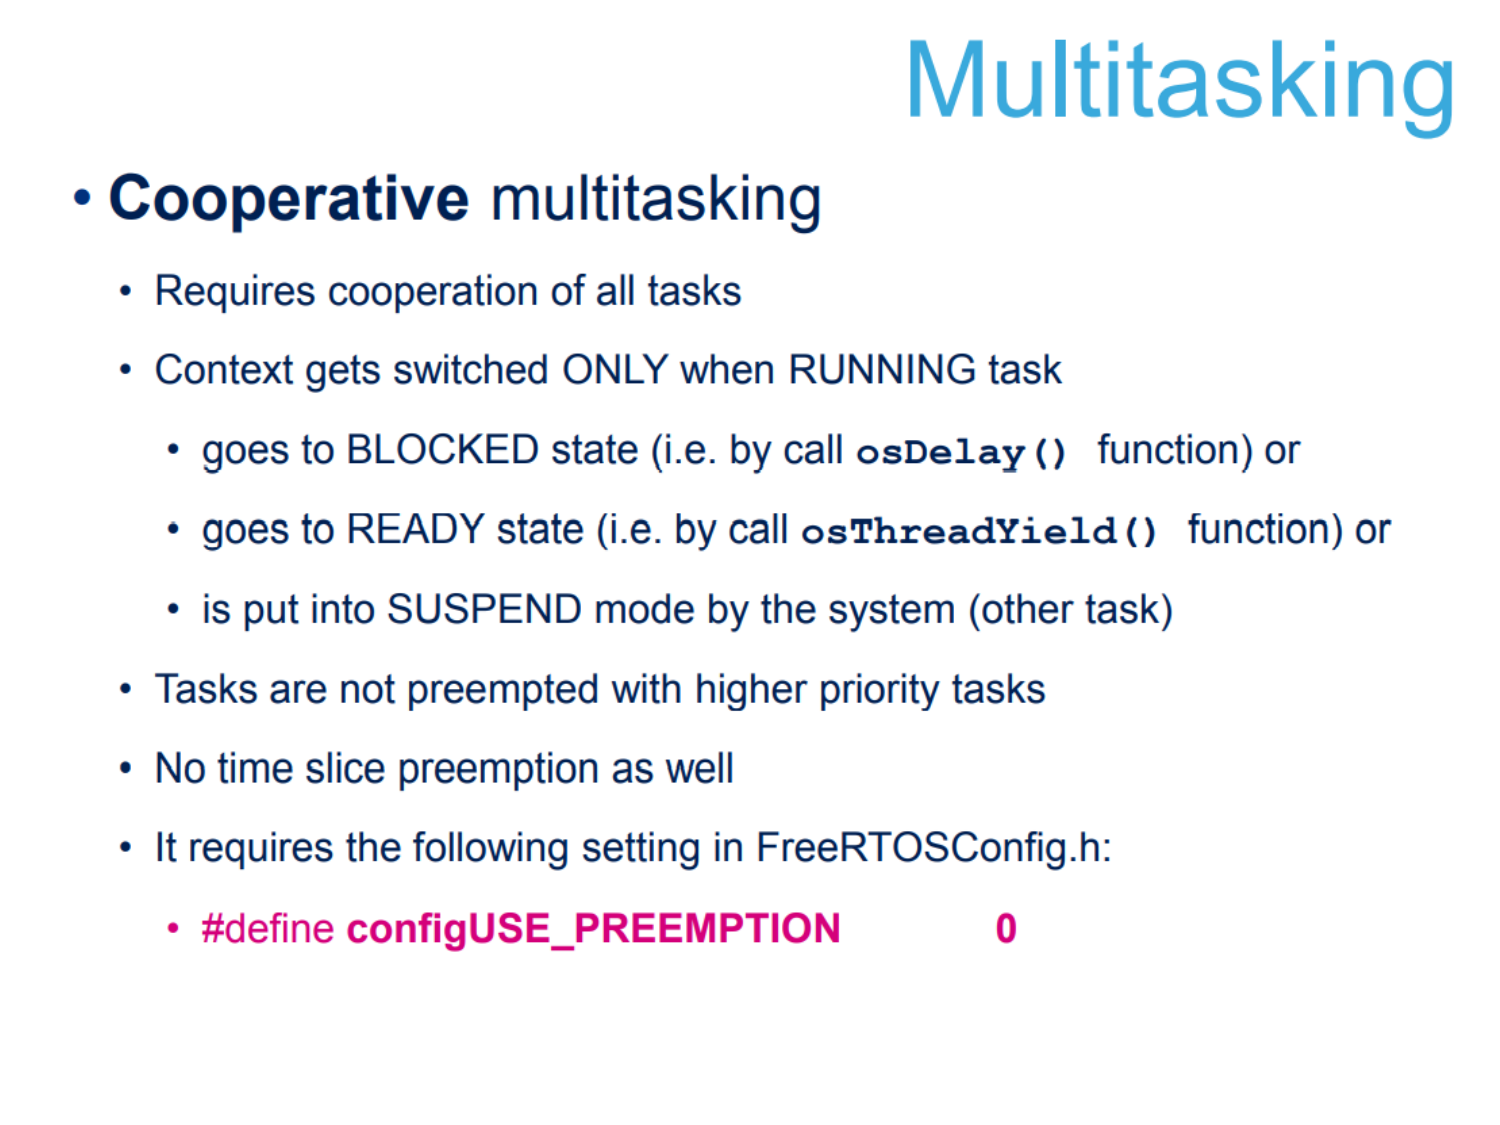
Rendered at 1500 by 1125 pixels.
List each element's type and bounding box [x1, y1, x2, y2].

picture [62, 167, 1401, 956]
picture [904, 24, 1462, 151]
